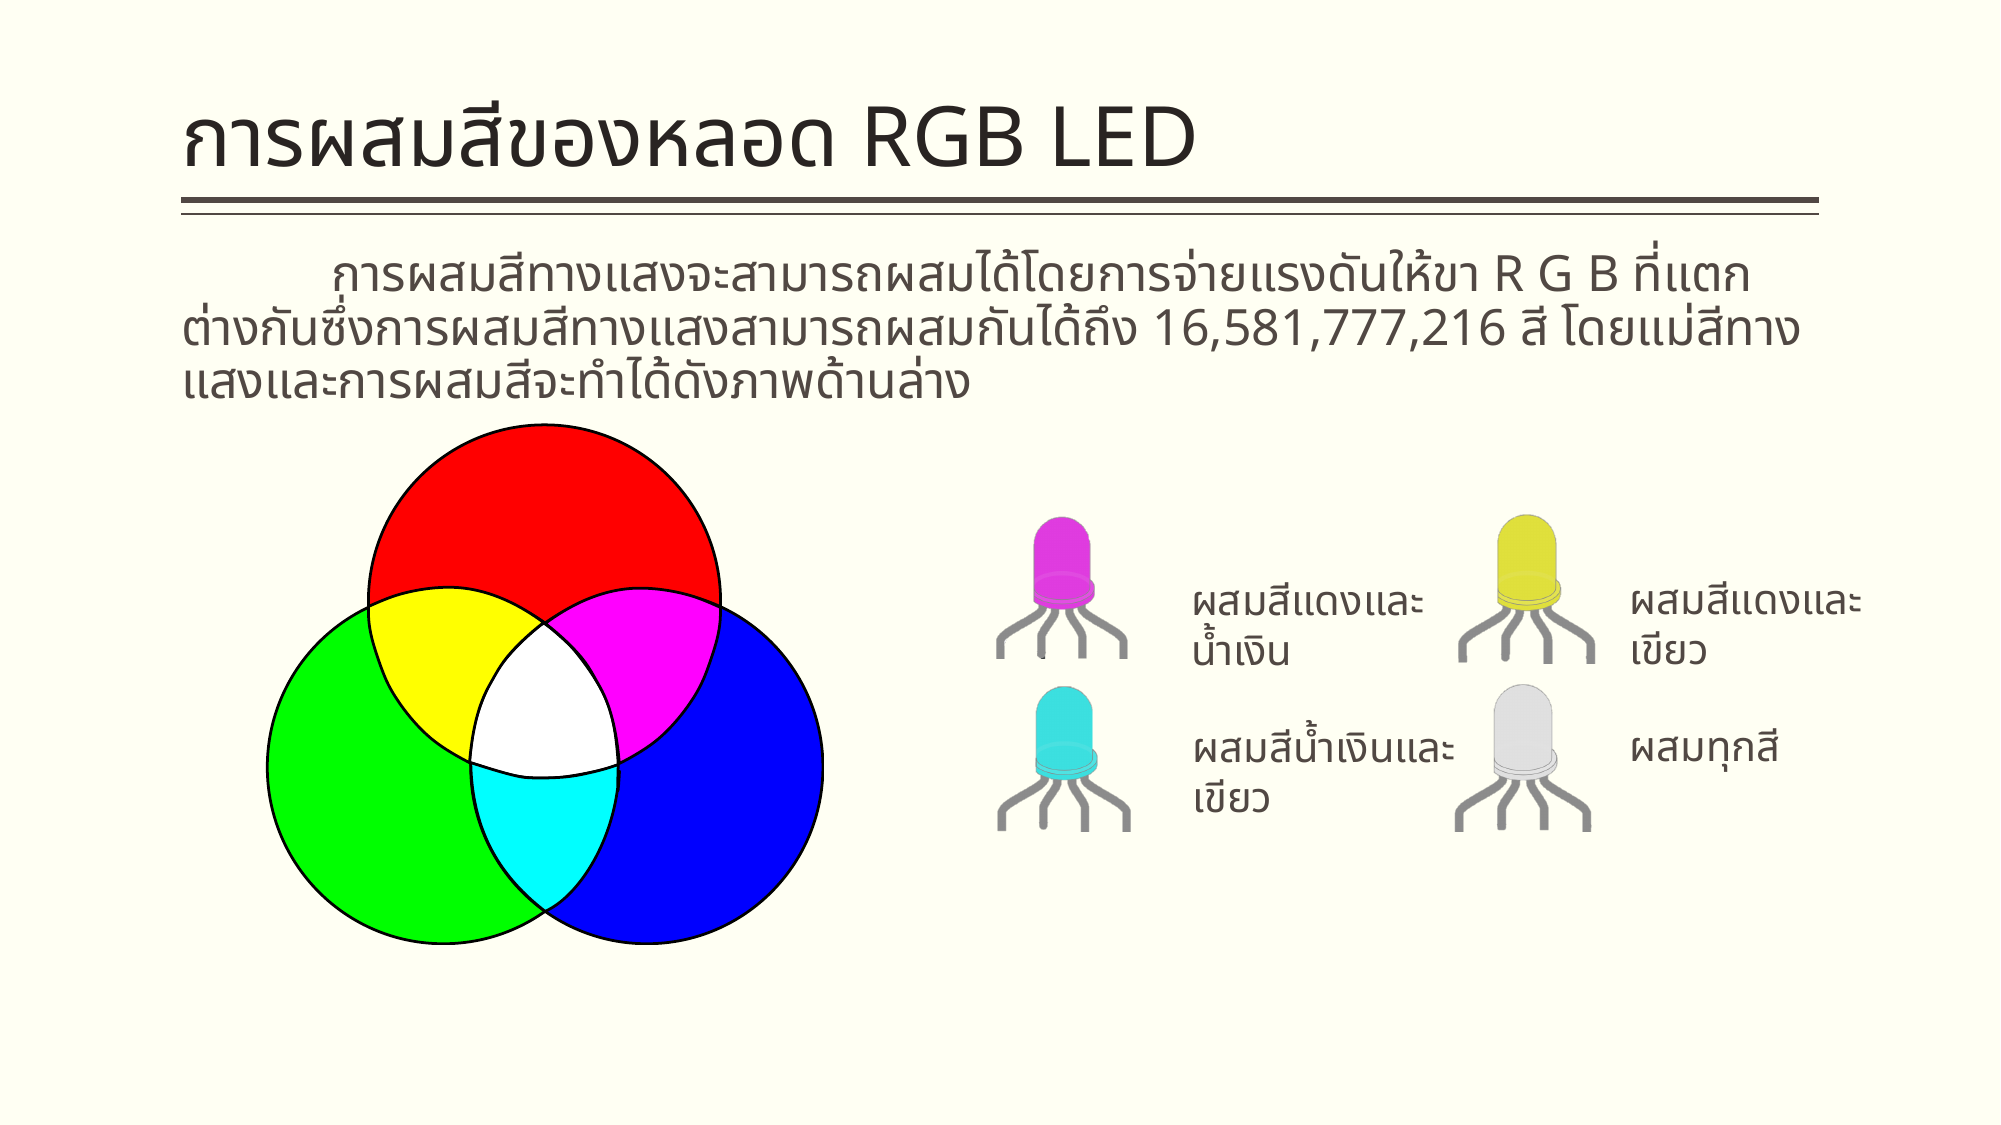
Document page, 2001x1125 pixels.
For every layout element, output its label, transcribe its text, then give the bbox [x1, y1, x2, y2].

picture [972, 684, 1153, 832]
picture [1438, 508, 1609, 664]
picture [261, 419, 824, 945]
text_box ผสมทุกสี [1614, 704, 1916, 810]
picture [1441, 682, 1606, 832]
text_box ผสมสีแดงและน้ำเงิน [1176, 558, 1433, 664]
title การผสมสีของหลอด RGB LED [181, 12, 1819, 193]
picture [994, 513, 1131, 659]
text_box ผสมสีแดงและเขียว [1614, 557, 1916, 663]
text_box ผสมสีน้ำเงินและเขียว [1177, 705, 1435, 811]
text_box การผสมสีทางแสงจะสามารถผสมได้โดยการจ่ายแรงดันให้ขา R G B ที่แตกต่างกันซึ่งการผสมสีทางแสงสามารถผสมกันได้ถึง 16,581,777,216 สี โดยแม่สีทางแสงและการผสมสีจะทำได้ดังภาพด้านล่าง [181, 240, 1819, 421]
